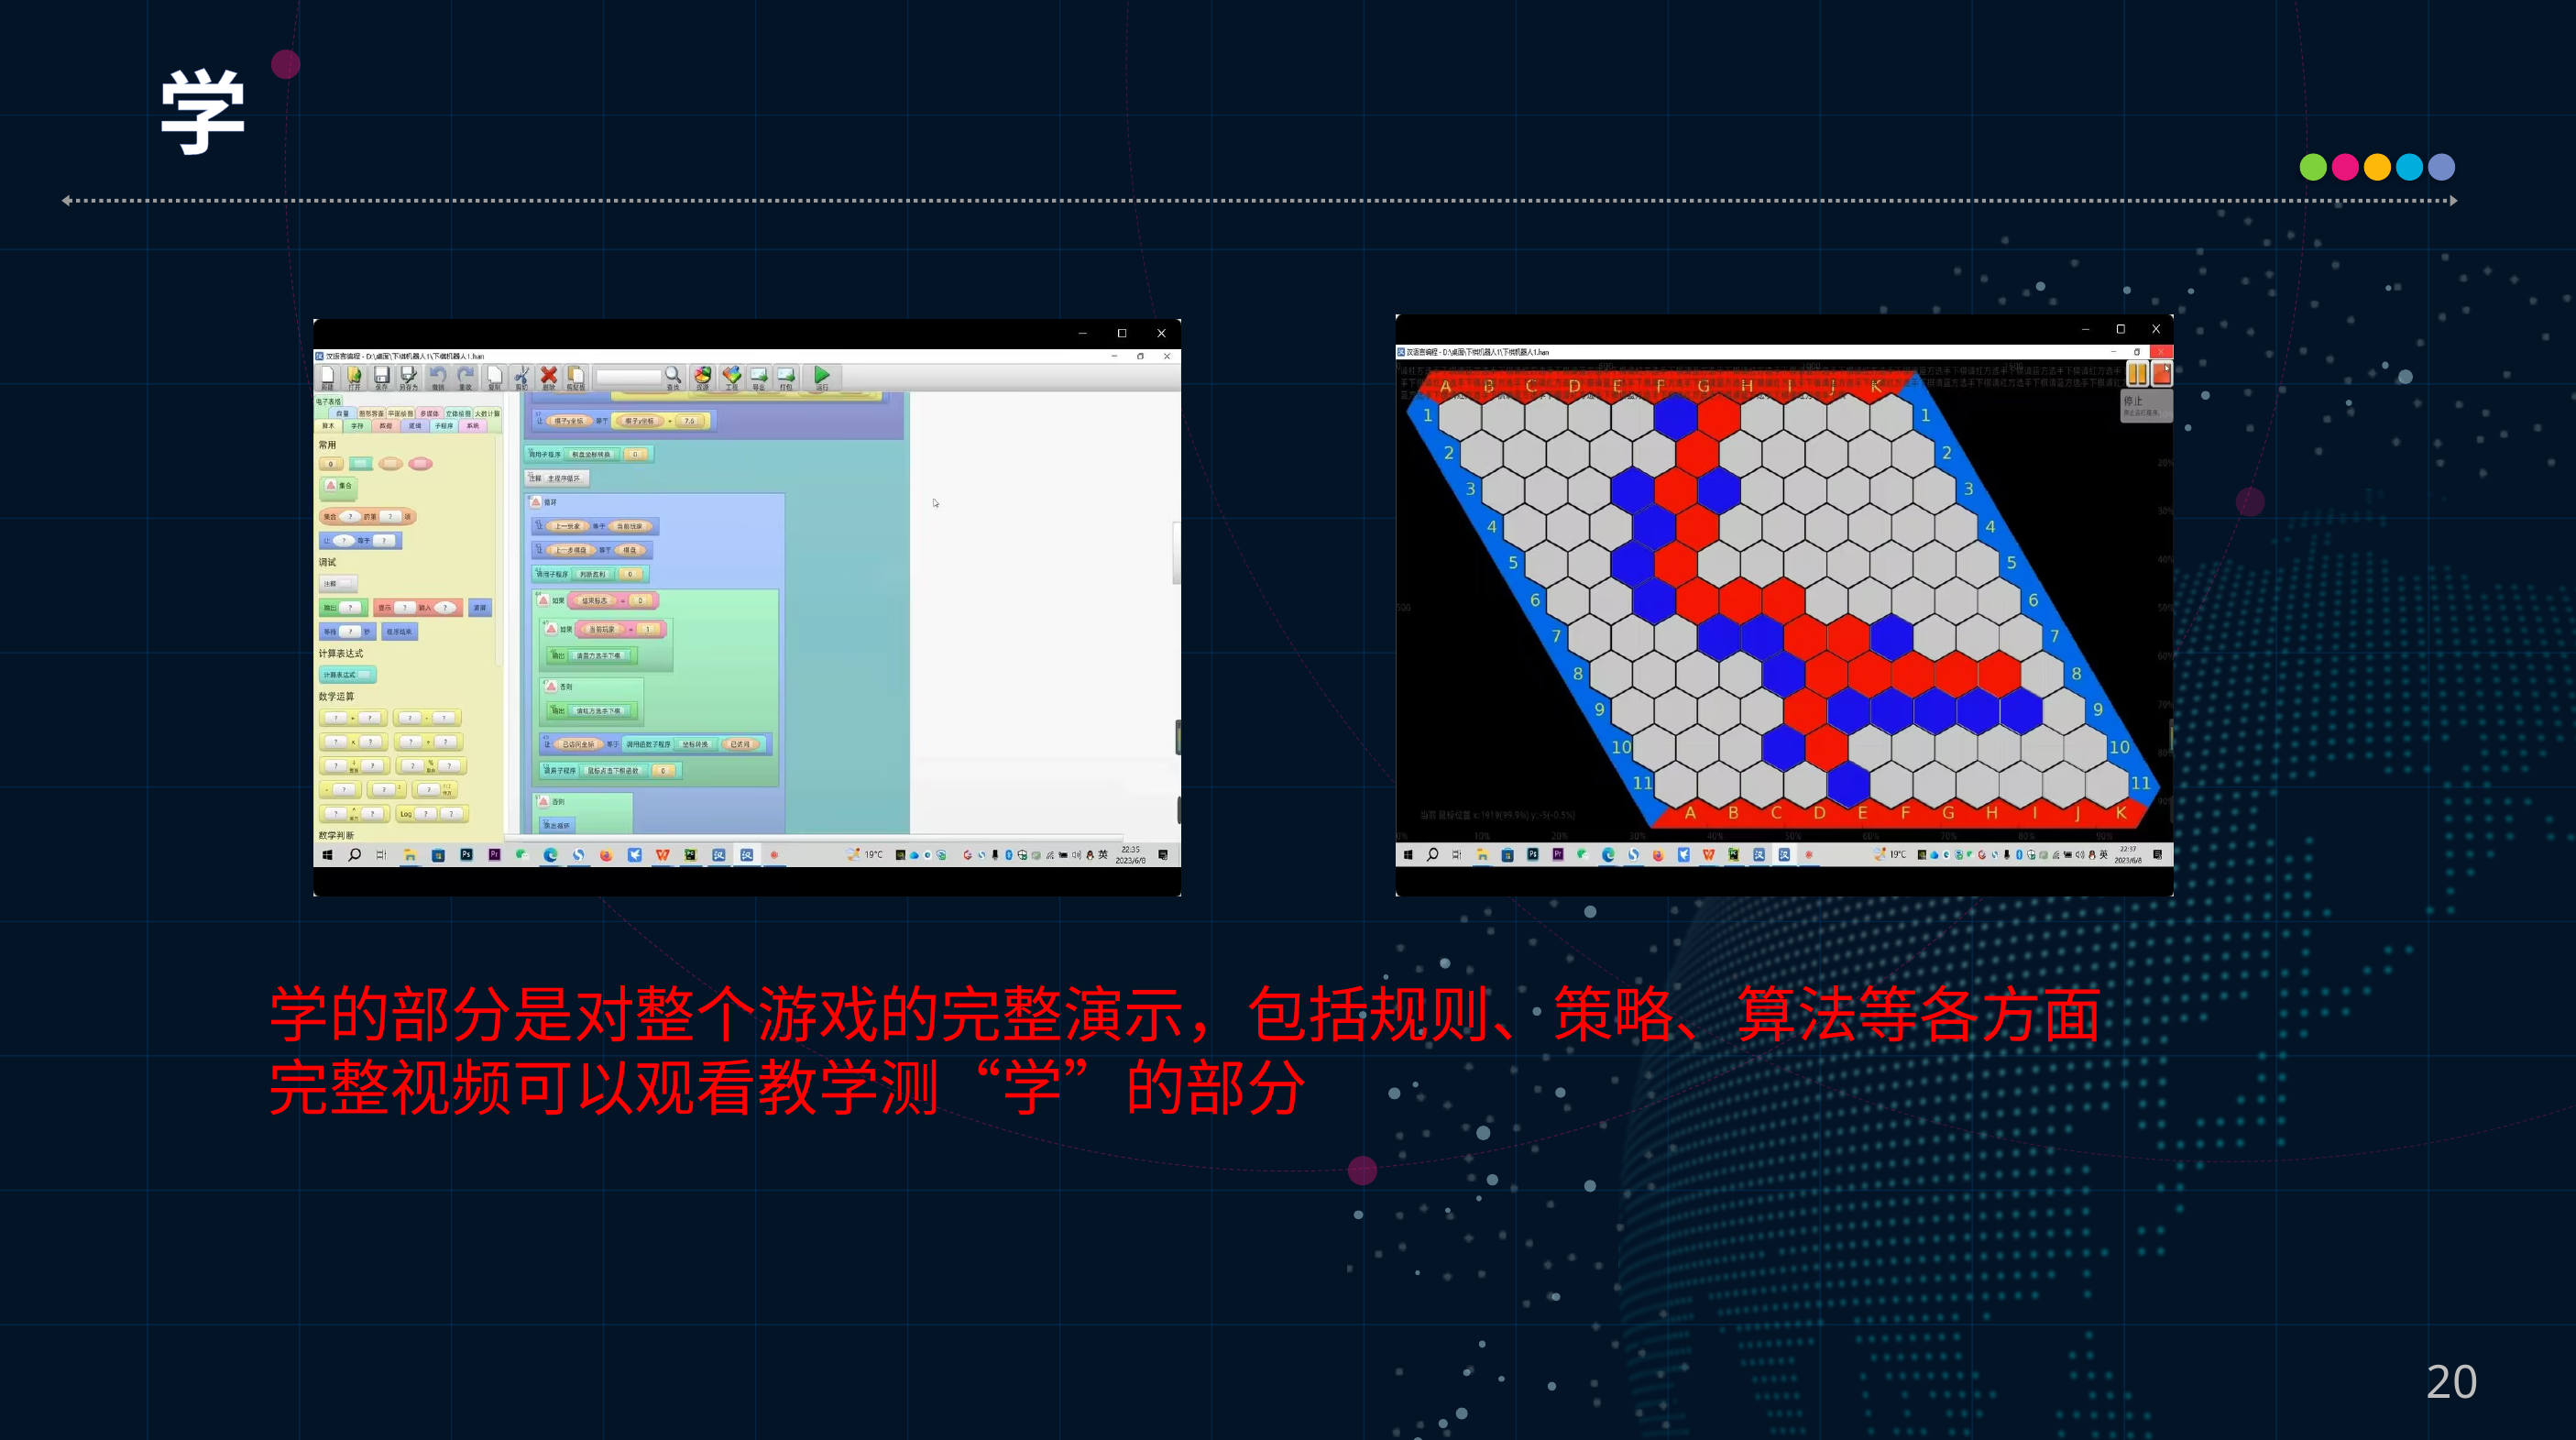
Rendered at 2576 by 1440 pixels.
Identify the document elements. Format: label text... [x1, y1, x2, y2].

picture [1396, 313, 2576, 1440]
picture [313, 319, 1182, 896]
text_box 学 [100, 49, 262, 172]
text_box 20 [2411, 1347, 2494, 1428]
text_box 学的部分是对整个游戏的完整演示，包括规则、策略、算法等各方面 完整视频可以观看教学测“学”的部分 [254, 969, 2371, 1190]
